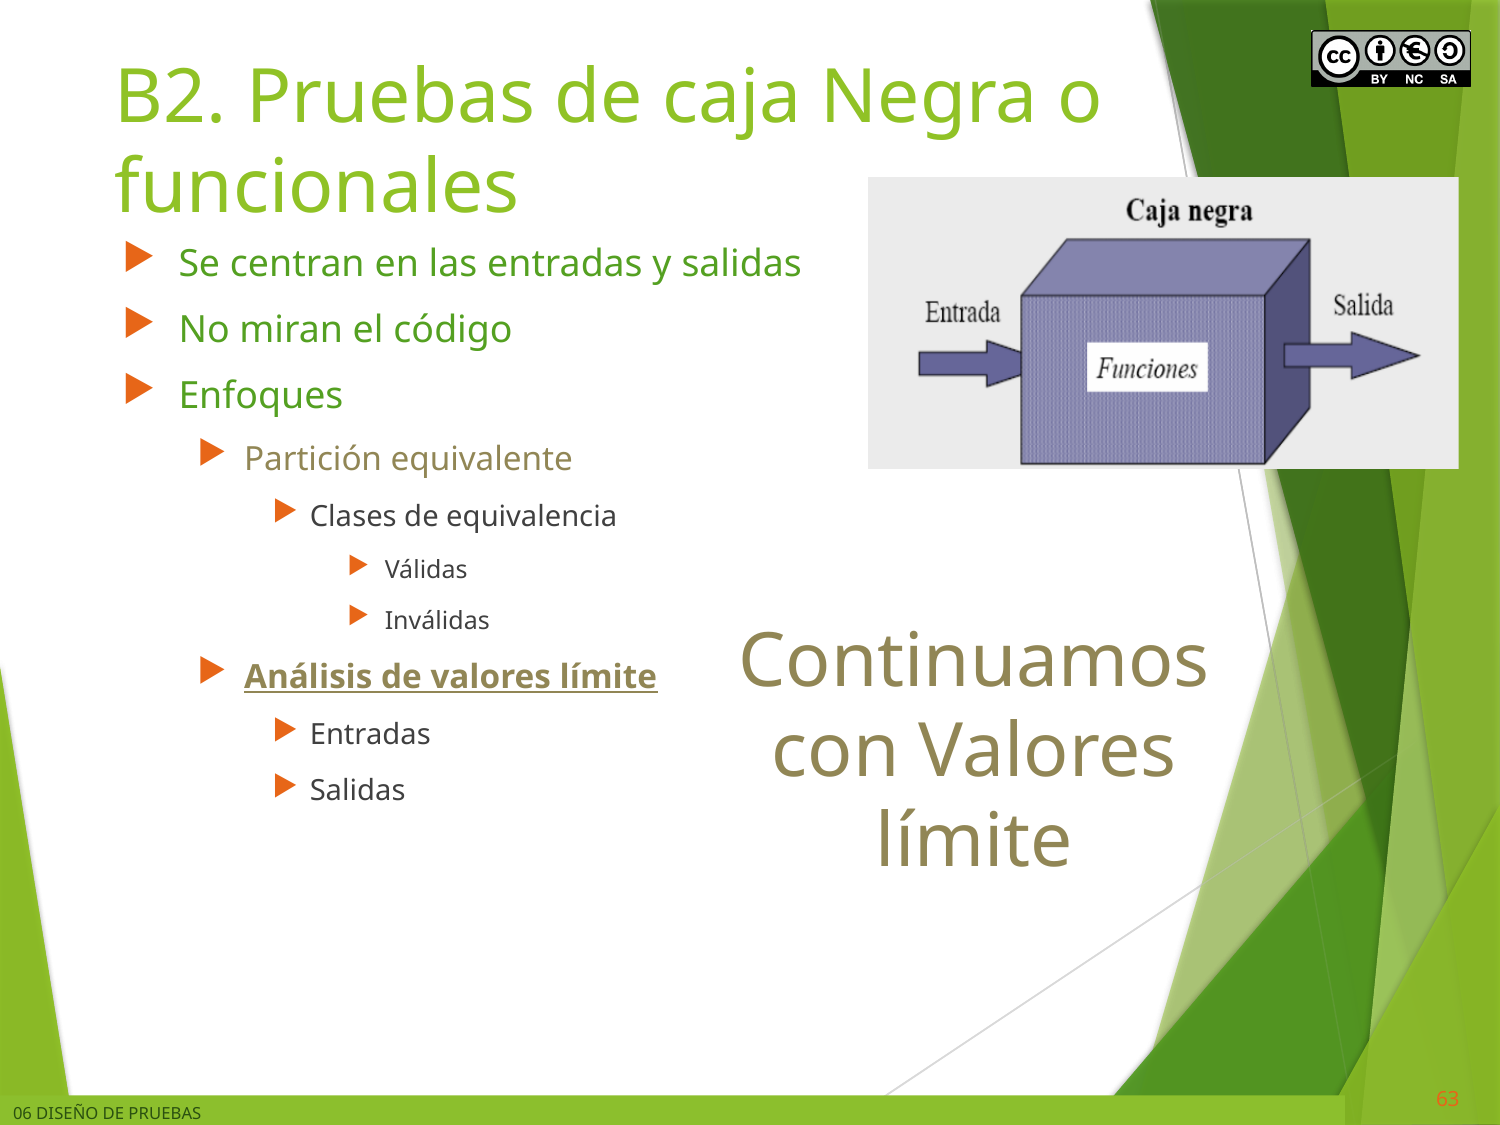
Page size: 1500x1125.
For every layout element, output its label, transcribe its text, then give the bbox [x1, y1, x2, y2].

title B2. Pruebas de caja Negra o funcionales [99, 39, 1341, 315]
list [867, 176, 1460, 470]
text_box Continuamos con Valores límite [679, 604, 1270, 890]
picture [1311, 30, 1471, 87]
text_box Se centran en las entradas y salidas No miran el código Enfoques Partición equivalente Clases de equivalencia Válidas Inválidas Análisis de valores límite Entradas Salidas [107, 231, 1329, 1012]
